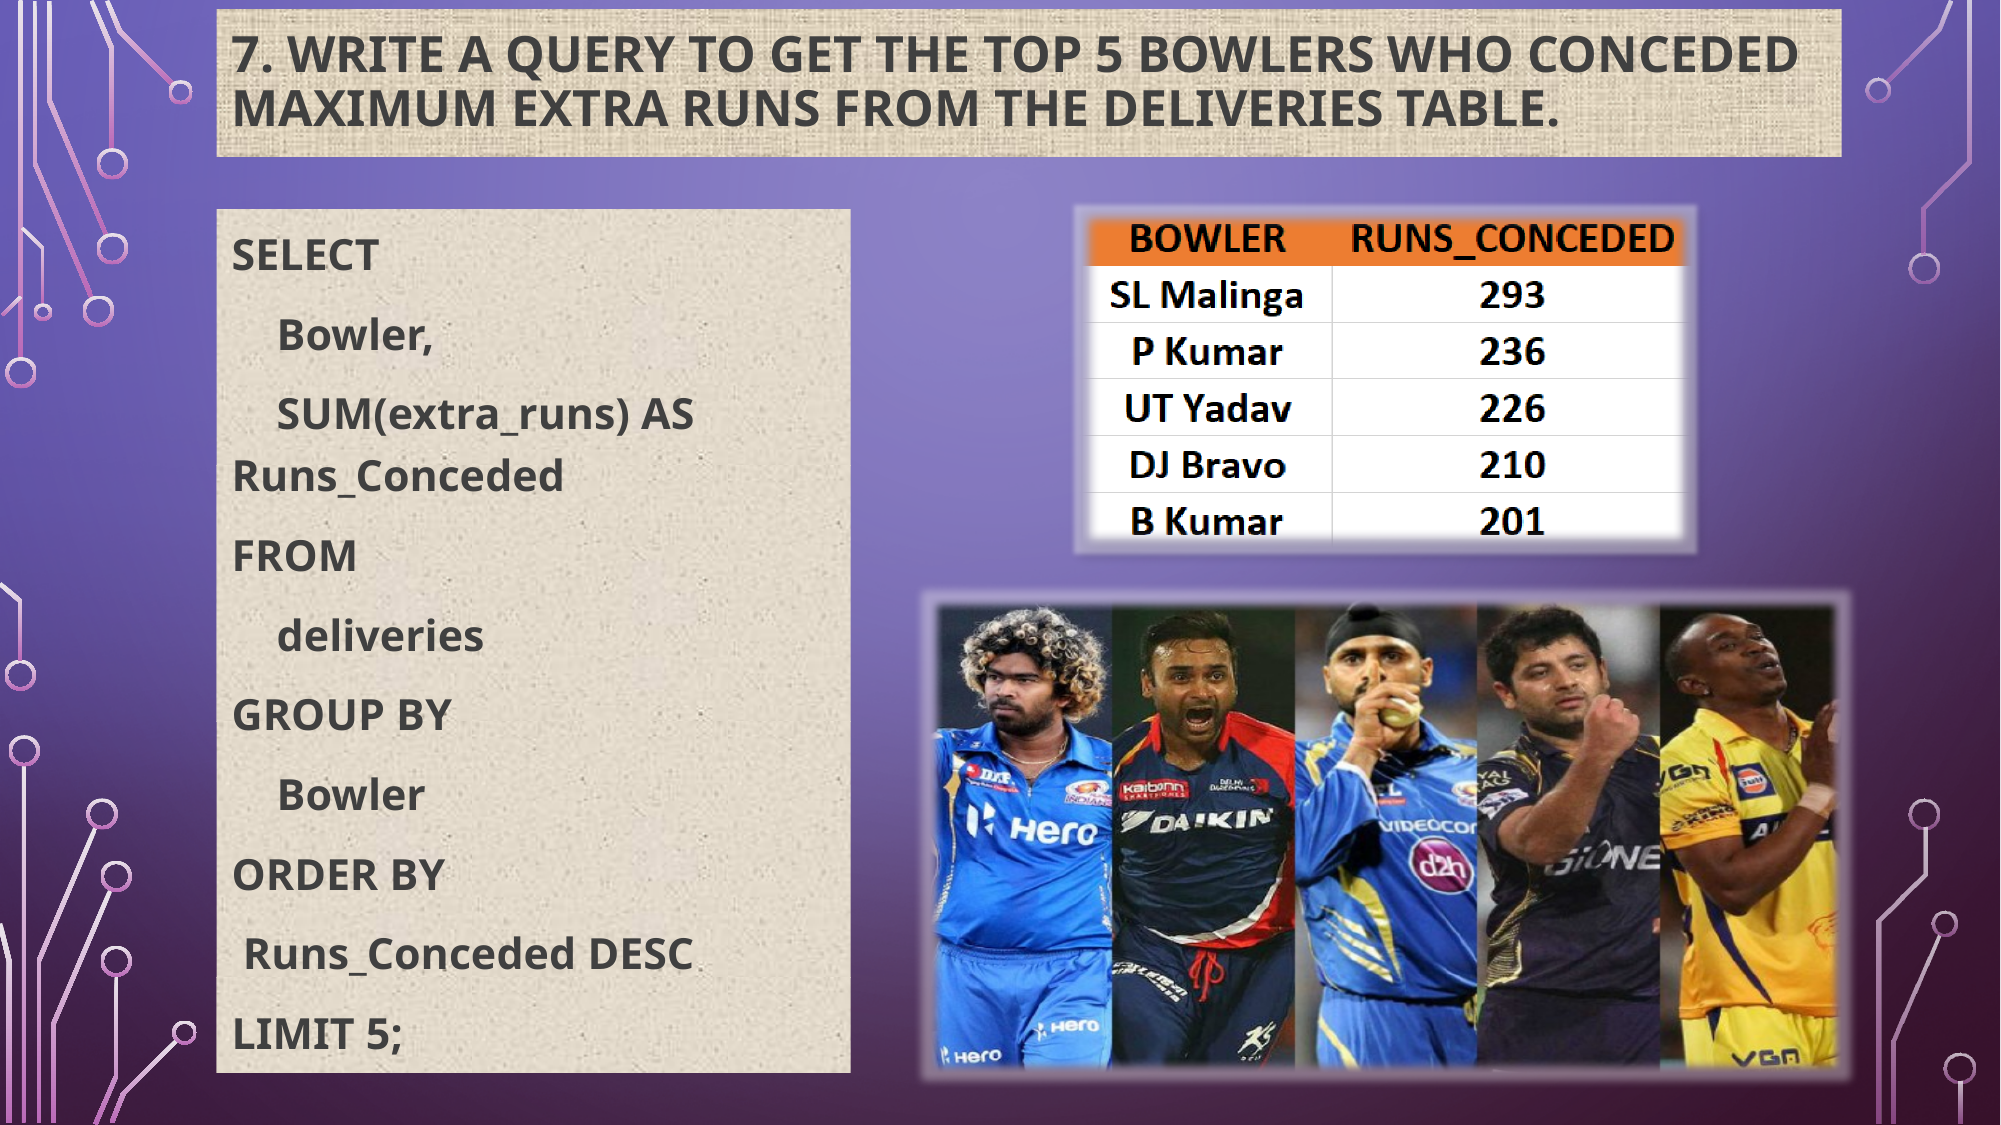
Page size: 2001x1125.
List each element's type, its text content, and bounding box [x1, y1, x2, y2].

title 7. Write a query to get the top 5 bowlers who conceded maximum extra runs from the deliveries table. [216, 9, 1842, 157]
picture [929, 597, 1842, 1073]
picture [1078, 209, 1693, 550]
list SELECT Bowler, SUM(extra_runs) AS Runs_Conceded FROM deliveries GROUP BY Bowler ORDER BY Runs_Conceded DESC LIMIT 5; [216, 209, 851, 1073]
